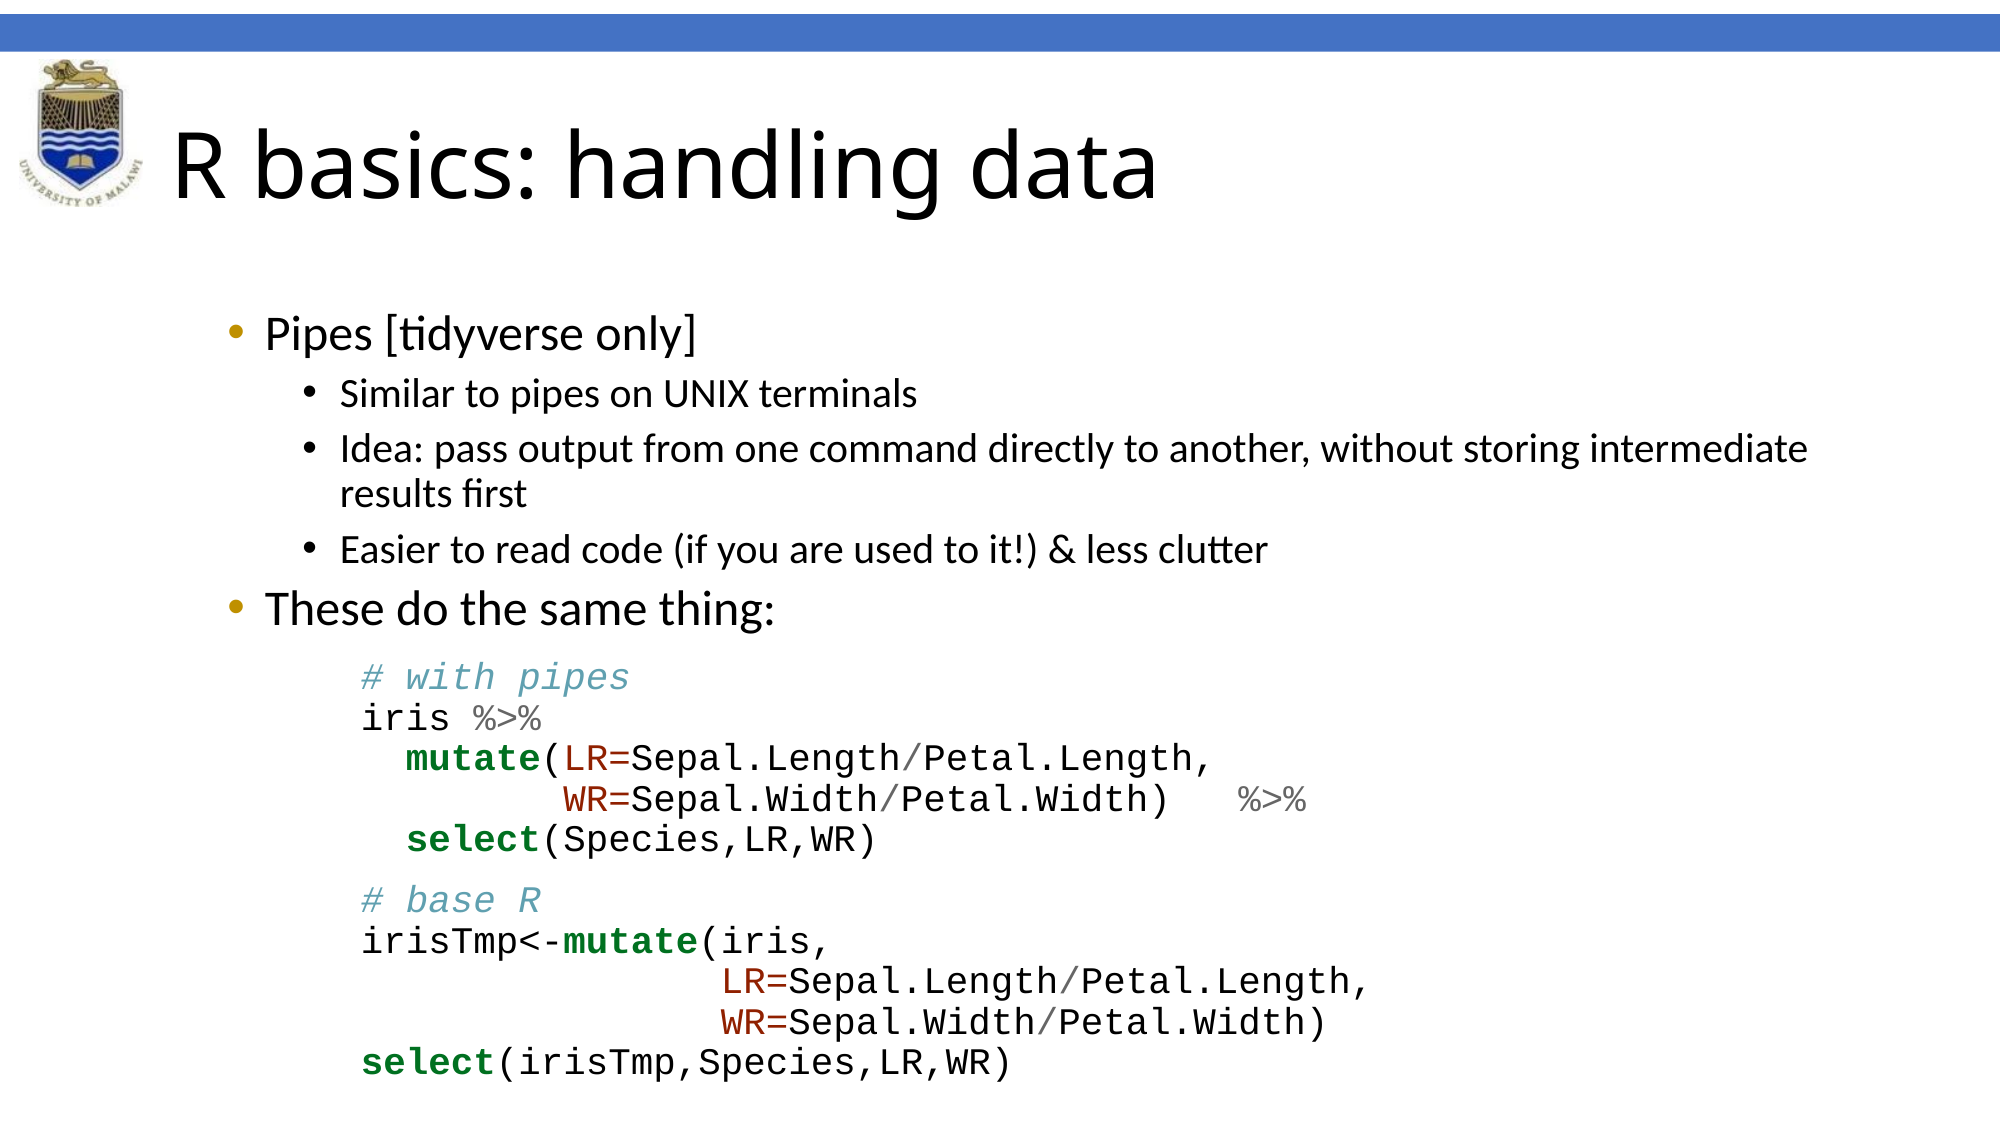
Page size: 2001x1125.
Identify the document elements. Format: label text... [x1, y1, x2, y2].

list Pipes [tidyverse only] Similar to pipes on UNIX terminals Idea: pass output from one command directly to another, without storing intermediate results first Easier to read code (if you are used to it!) & less clutter These do the same thing: # with pipes iris %>% mutate(LR=Sepal.Length/Petal.Length, WR=Sepal.Width/Petal.Width) %>% select(Species,LR,WR) # base R irisTmp<-mutate(iris, LR=Sepal.Length/Petal.Length, WR=Sepal.Width/Petal.Width) select(irisTmp,Species,LR,WR) [137, 299, 1863, 1066]
picture [19, 59, 143, 207]
title R basics: handling data [155, 59, 1851, 278]
